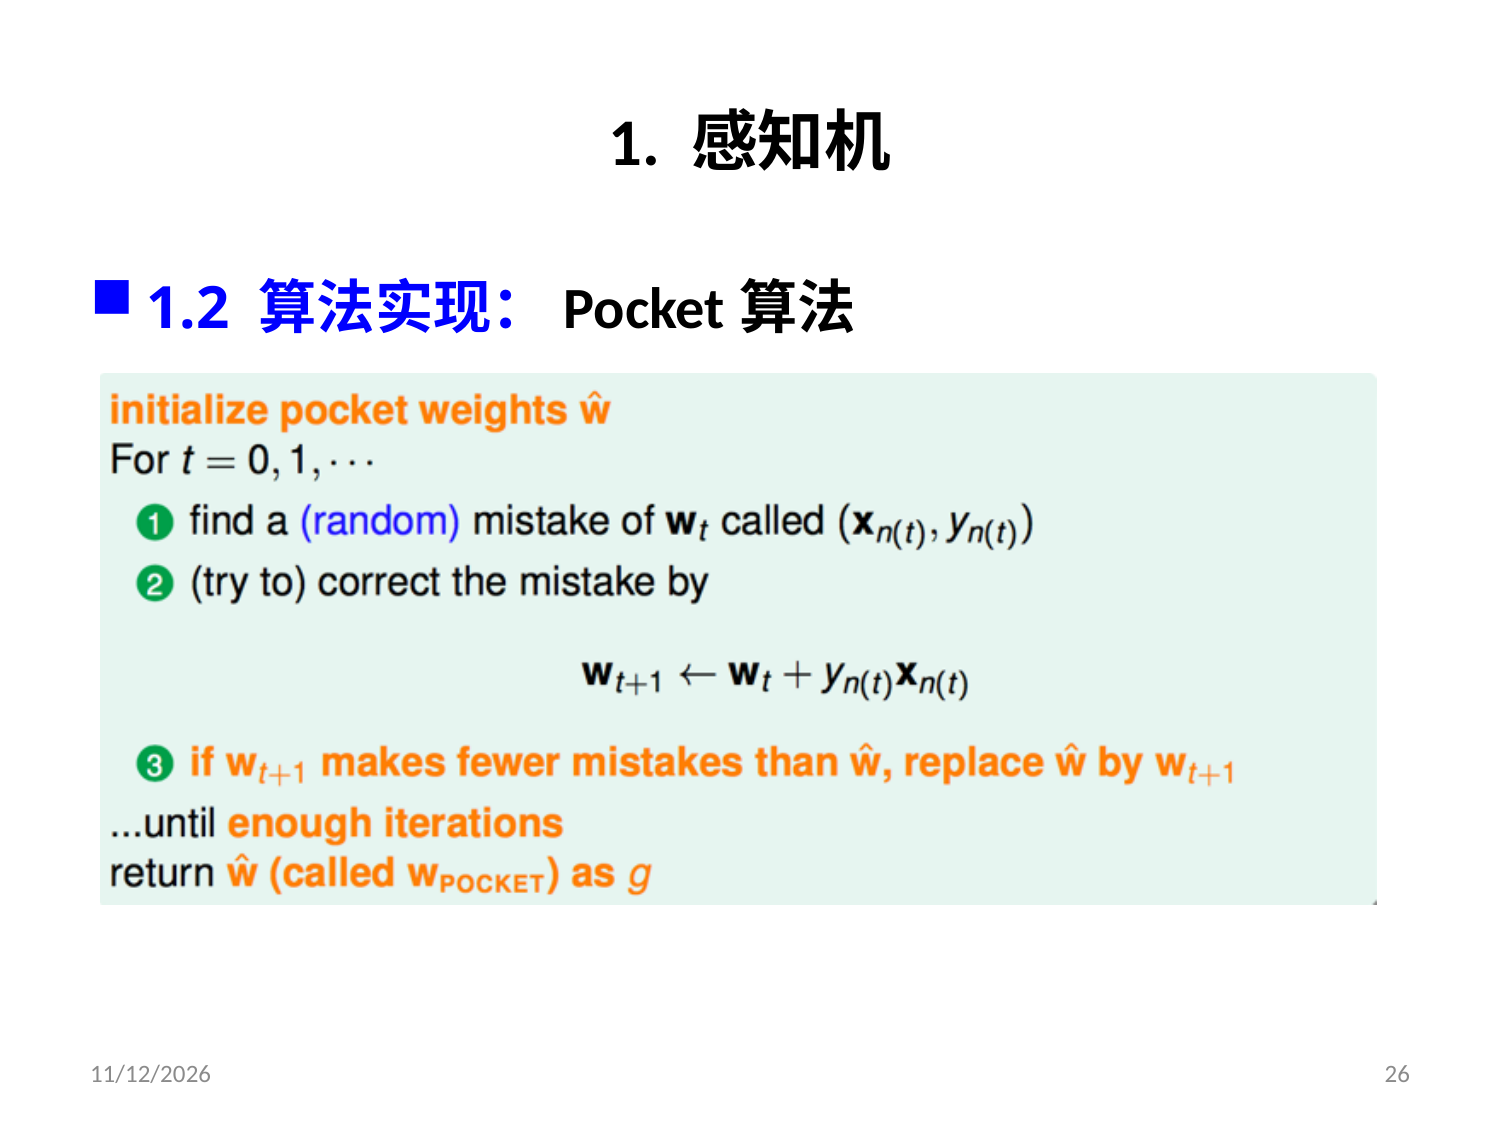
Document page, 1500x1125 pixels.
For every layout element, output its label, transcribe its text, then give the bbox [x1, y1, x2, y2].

list 1.2 算法实现：Pocket算法 [75, 262, 1425, 1005]
picture [100, 373, 1377, 906]
slide_number 26 [1074, 1042, 1425, 1103]
title 1. 感知机 [75, 45, 1425, 233]
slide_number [75, 1042, 425, 1103]
